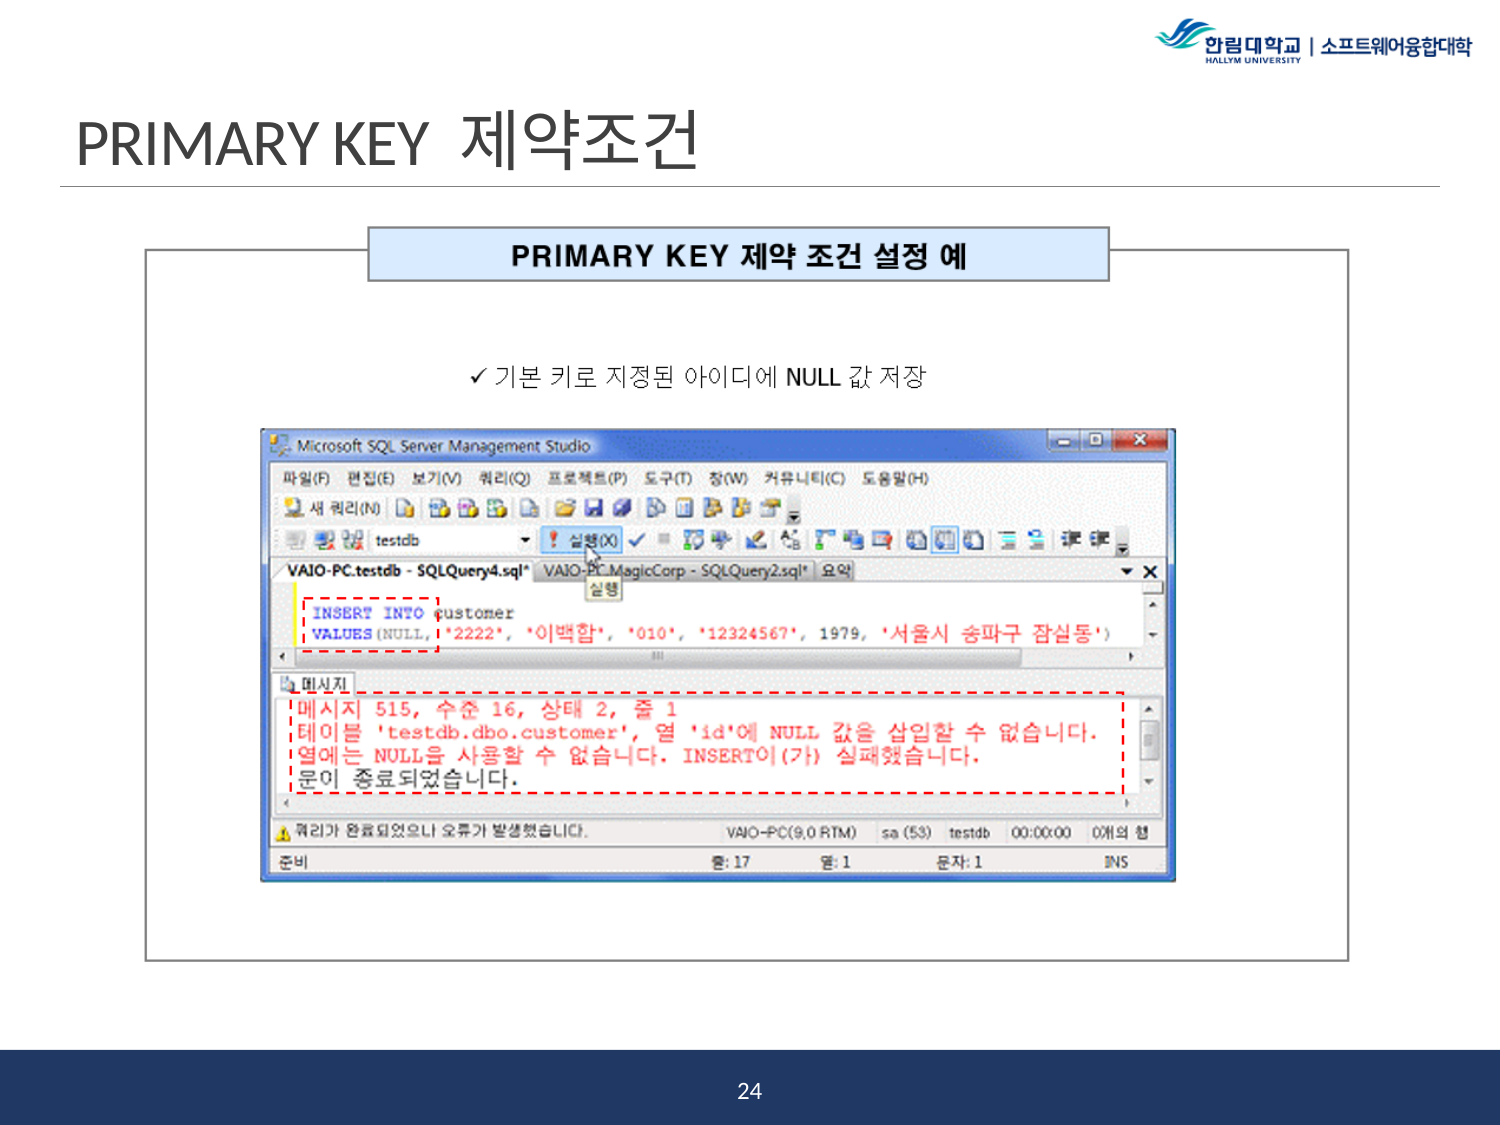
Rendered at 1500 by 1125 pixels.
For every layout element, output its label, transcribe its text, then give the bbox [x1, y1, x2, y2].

picture [1148, 7, 1483, 76]
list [126, 203, 1374, 982]
title PRIMARY KEY 제약조건 [60, 62, 1440, 187]
slide_number 23 [669, 1059, 831, 1120]
